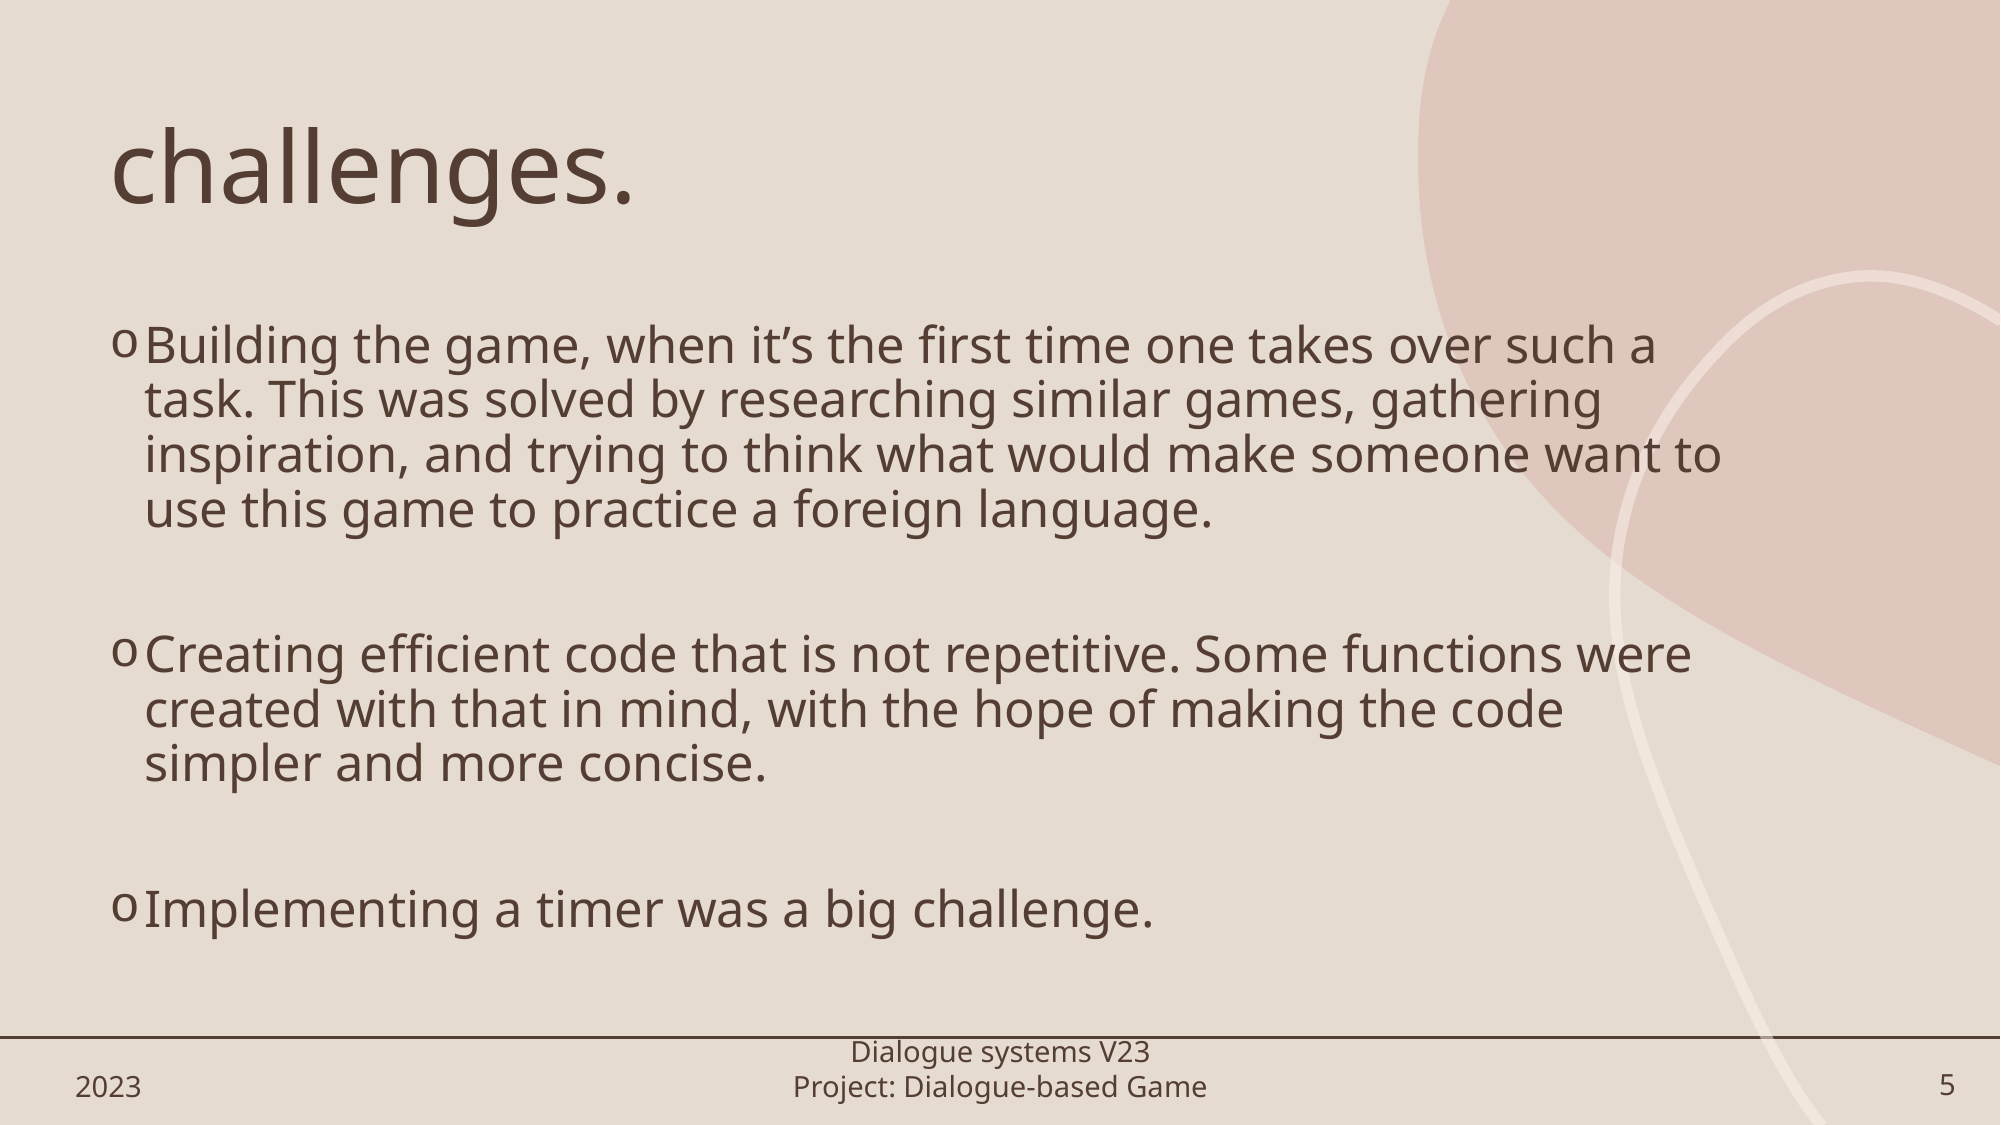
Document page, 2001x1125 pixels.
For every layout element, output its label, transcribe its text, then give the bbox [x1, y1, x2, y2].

list Building the game, when it’s the first time one takes over such a task. This was solved by researching similar games, gathering inspiration, and trying to think what would make someone want to use this game to practice a foreign language. Creating efficient code that is not repetitive. Some functions were created with that in mind, with the hope of making the code simpler and more concise. Implementing a timer was a big challenge. [94, 311, 1759, 948]
footer Dialogue systems V23 Project: Dialogue-based Game [718, 1060, 1283, 1112]
title challenges. [94, 115, 1820, 227]
slide_number 2023 [60, 1060, 222, 1112]
slide_number 5 [1808, 1060, 1971, 1112]
